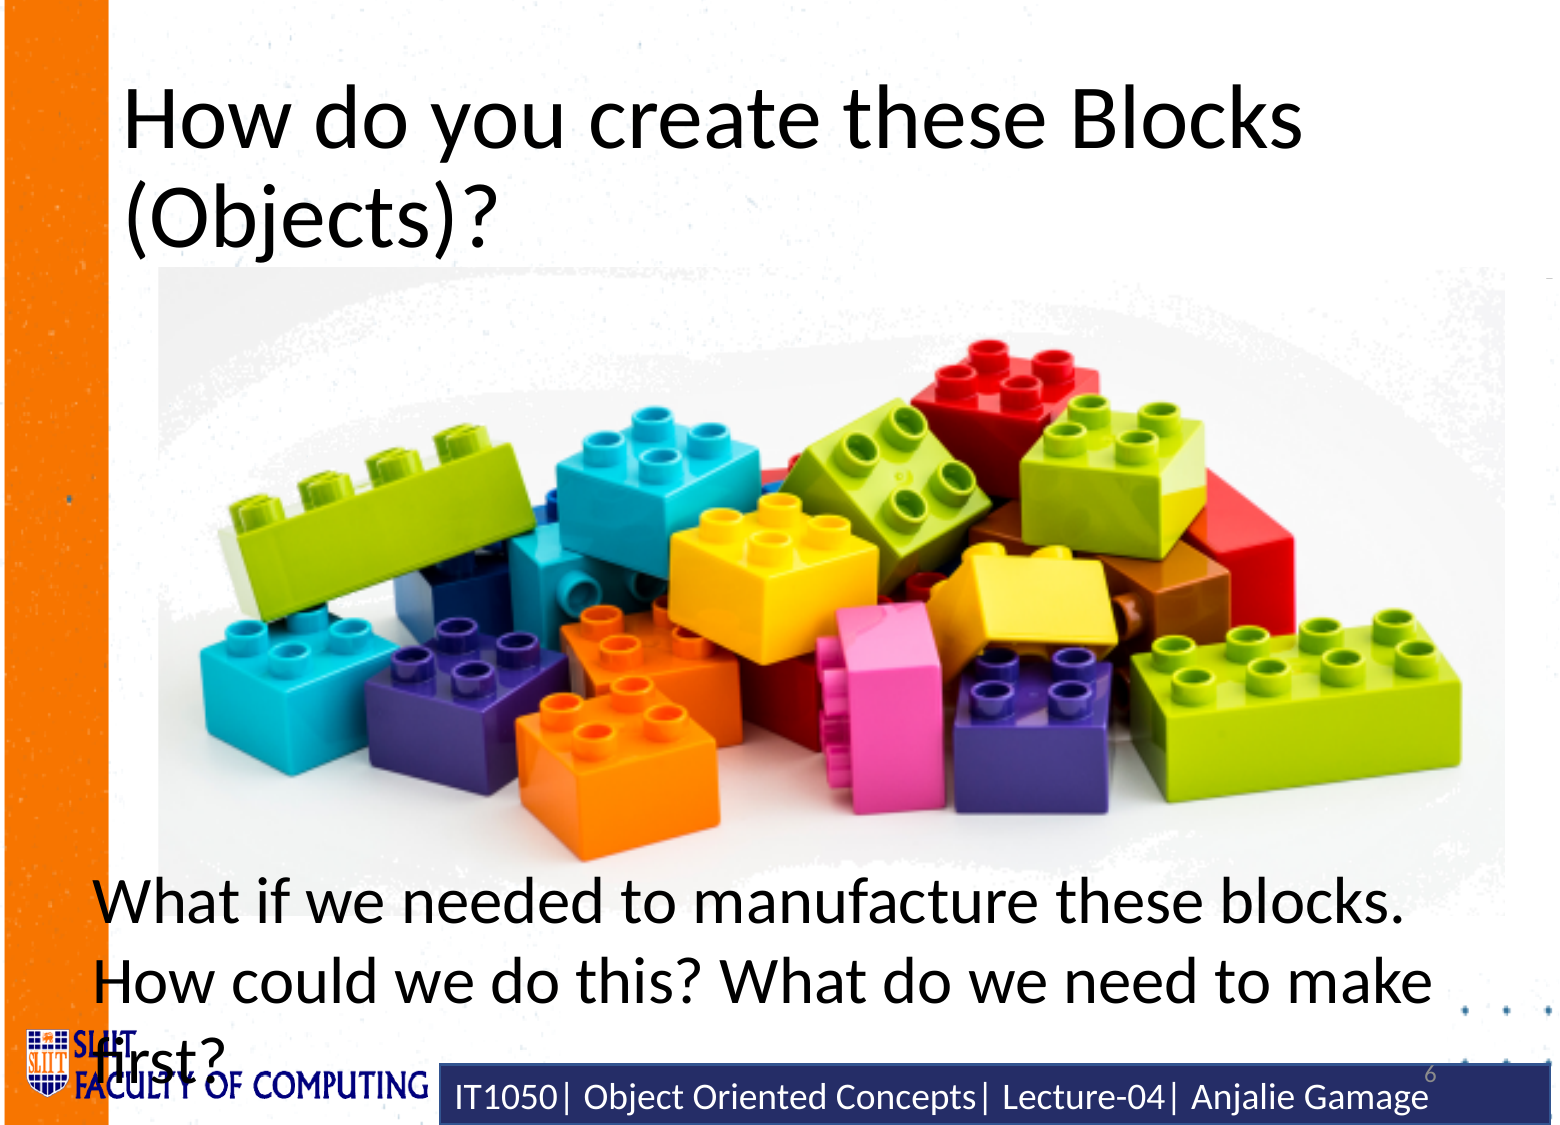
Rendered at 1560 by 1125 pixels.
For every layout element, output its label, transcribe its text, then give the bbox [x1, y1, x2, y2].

picture [0, 0, 1560, 1125]
title How do you create these Blocks (Objects)? [107, 59, 1452, 278]
text_box What if we needed to manufacture these blocks. How could we do this? What do we need to make first? [77, 849, 1482, 1105]
